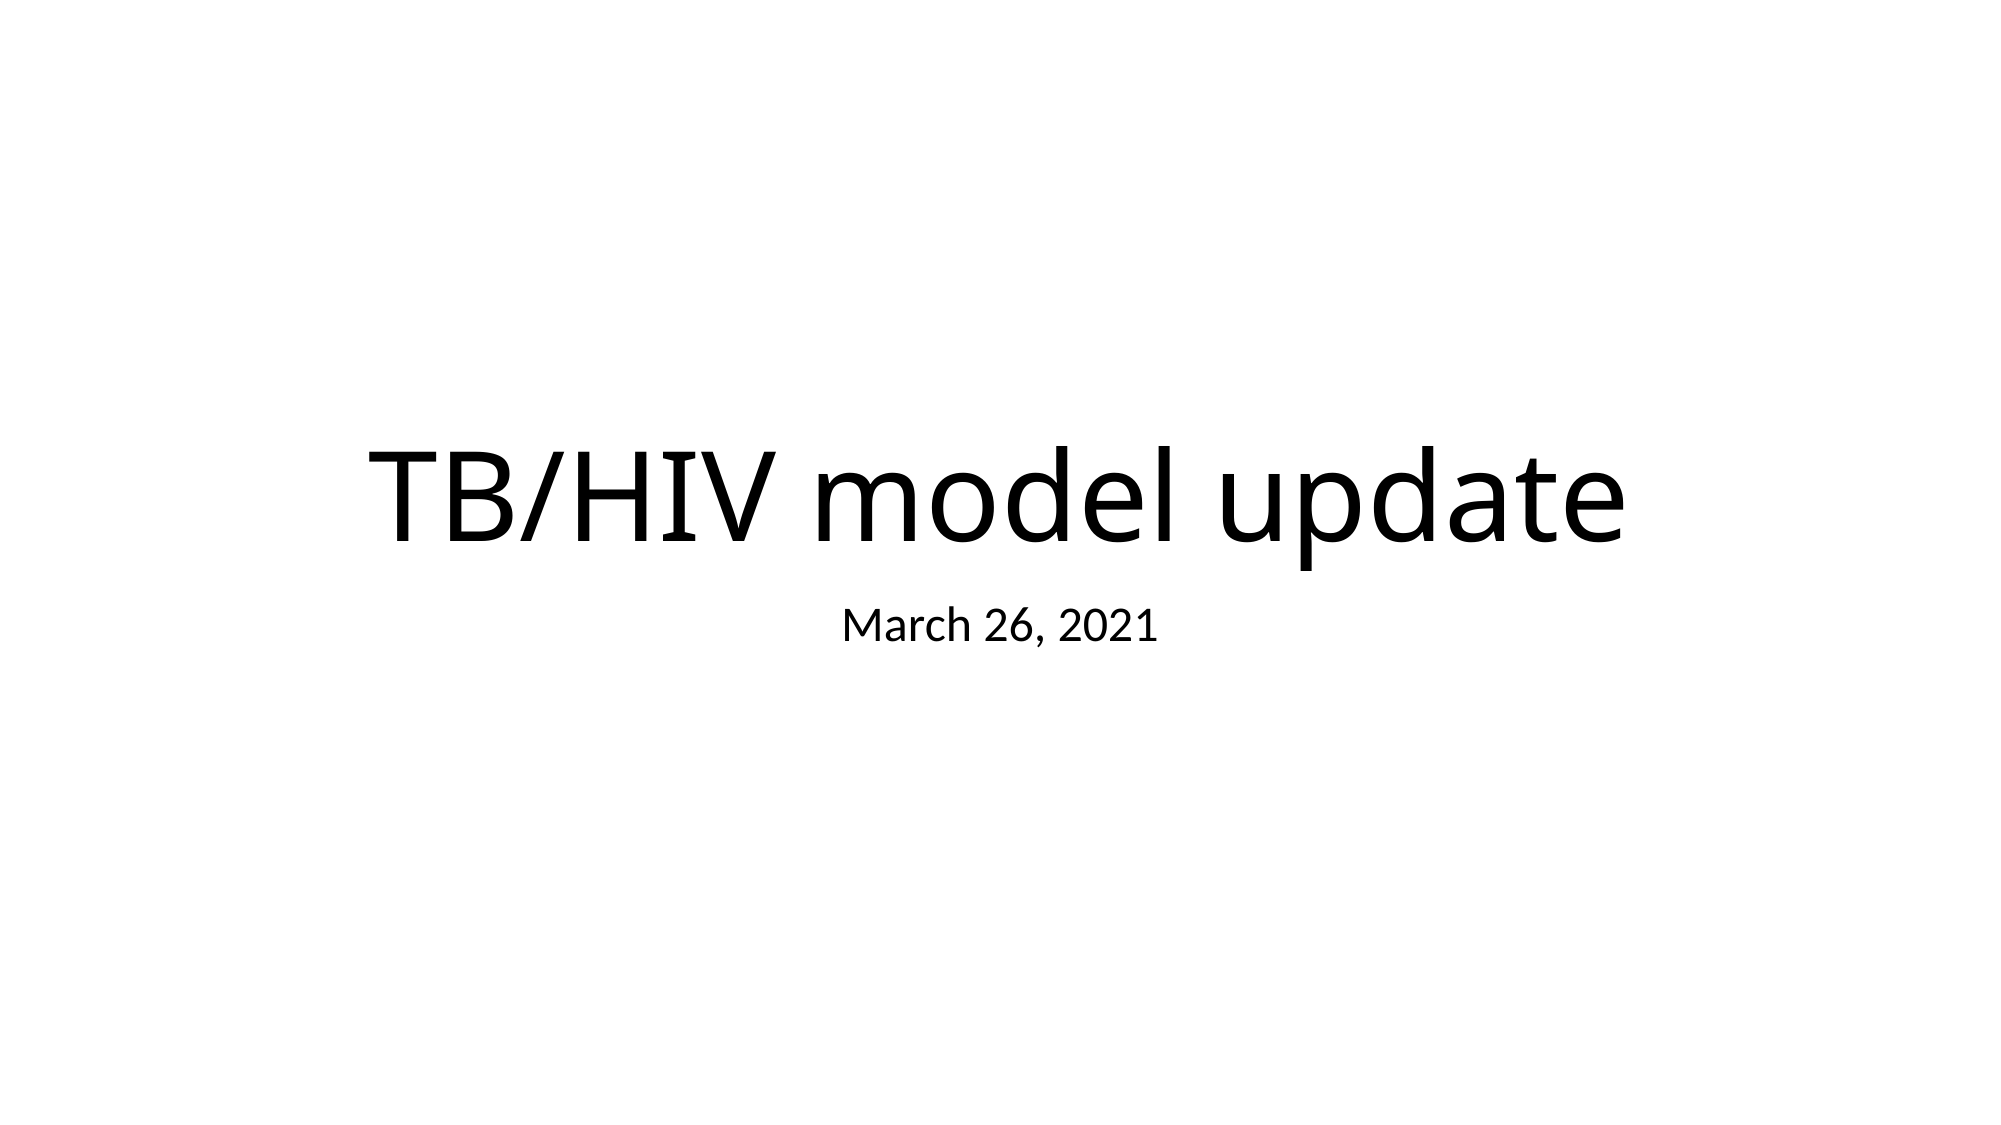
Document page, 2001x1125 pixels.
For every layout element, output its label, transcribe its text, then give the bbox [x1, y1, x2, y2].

subtitle March 26, 2021 [249, 590, 1750, 863]
title TB/HIV model update [249, 184, 1750, 576]
